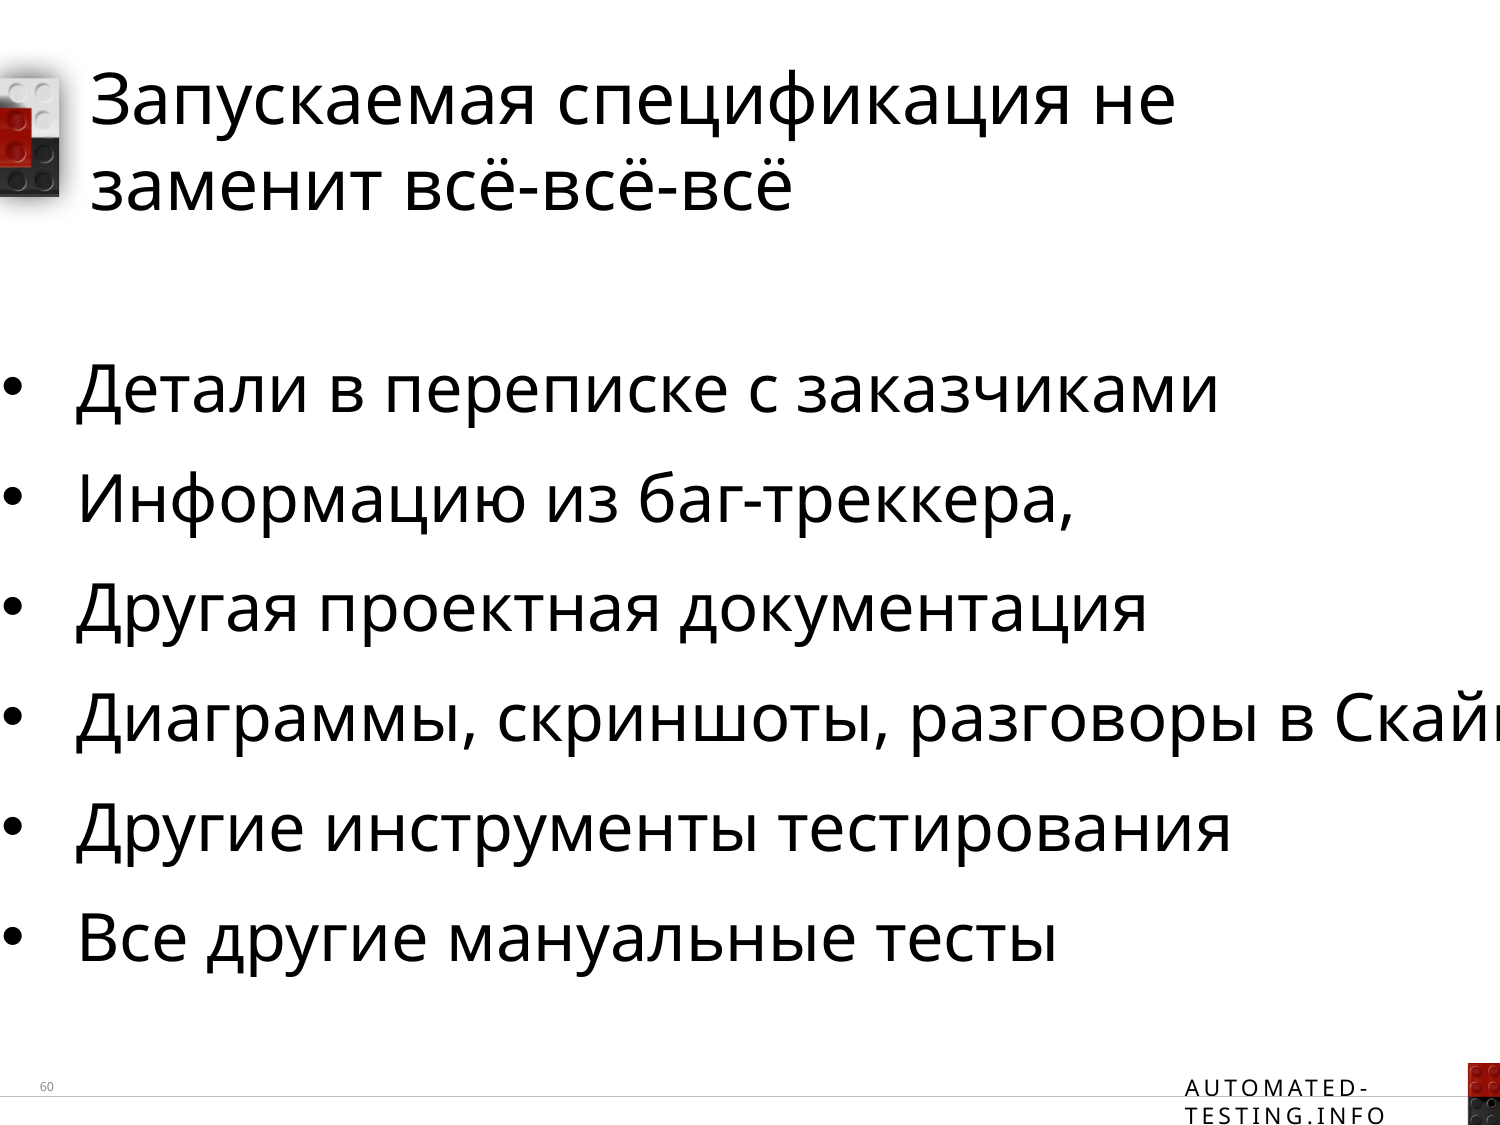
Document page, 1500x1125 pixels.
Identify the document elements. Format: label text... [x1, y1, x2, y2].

text_box Детали в переписке с заказчиками Информацию из баг-треккера, Другая проектная документация Диаграммы, скриншоты, разговоры в Скайпе Другие инструменты тестирования Все другие мануальные тесты [0, 338, 1500, 983]
picture [1467, 1063, 1500, 1125]
picture [0, 79, 59, 196]
title Запускаемая спецификация не заменит всё-всё-всё [75, 45, 1425, 233]
